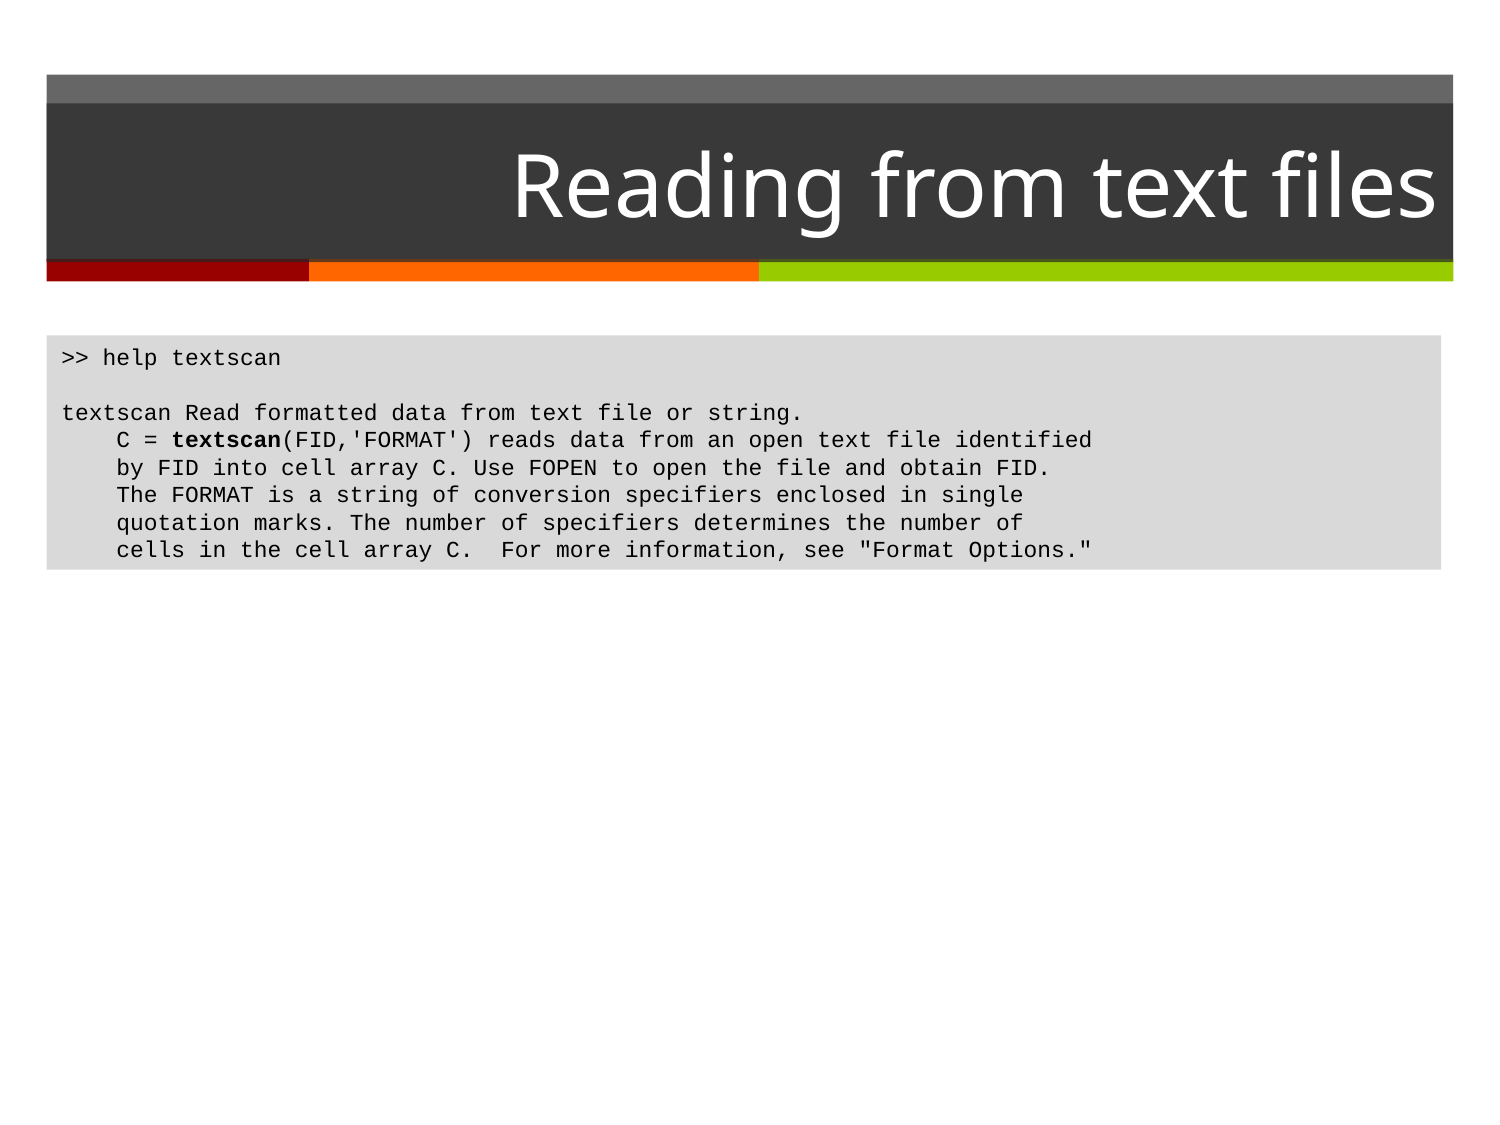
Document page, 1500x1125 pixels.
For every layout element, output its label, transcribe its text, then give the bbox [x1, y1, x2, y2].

text_box >> help textscan textscan Read formatted data from text file or string. C = textscan(FID,'FORMAT') reads data from an open text file identified by FID into cell array C. Use FOPEN to open the file and obtain FID. The FORMAT is a string of conversion specifiers enclosed in single quotation marks. The number of specifiers determines the number of cells in the cell array C. For more information, see "Format Options." [46, 335, 1442, 570]
title Reading from text files [46, 103, 1454, 263]
